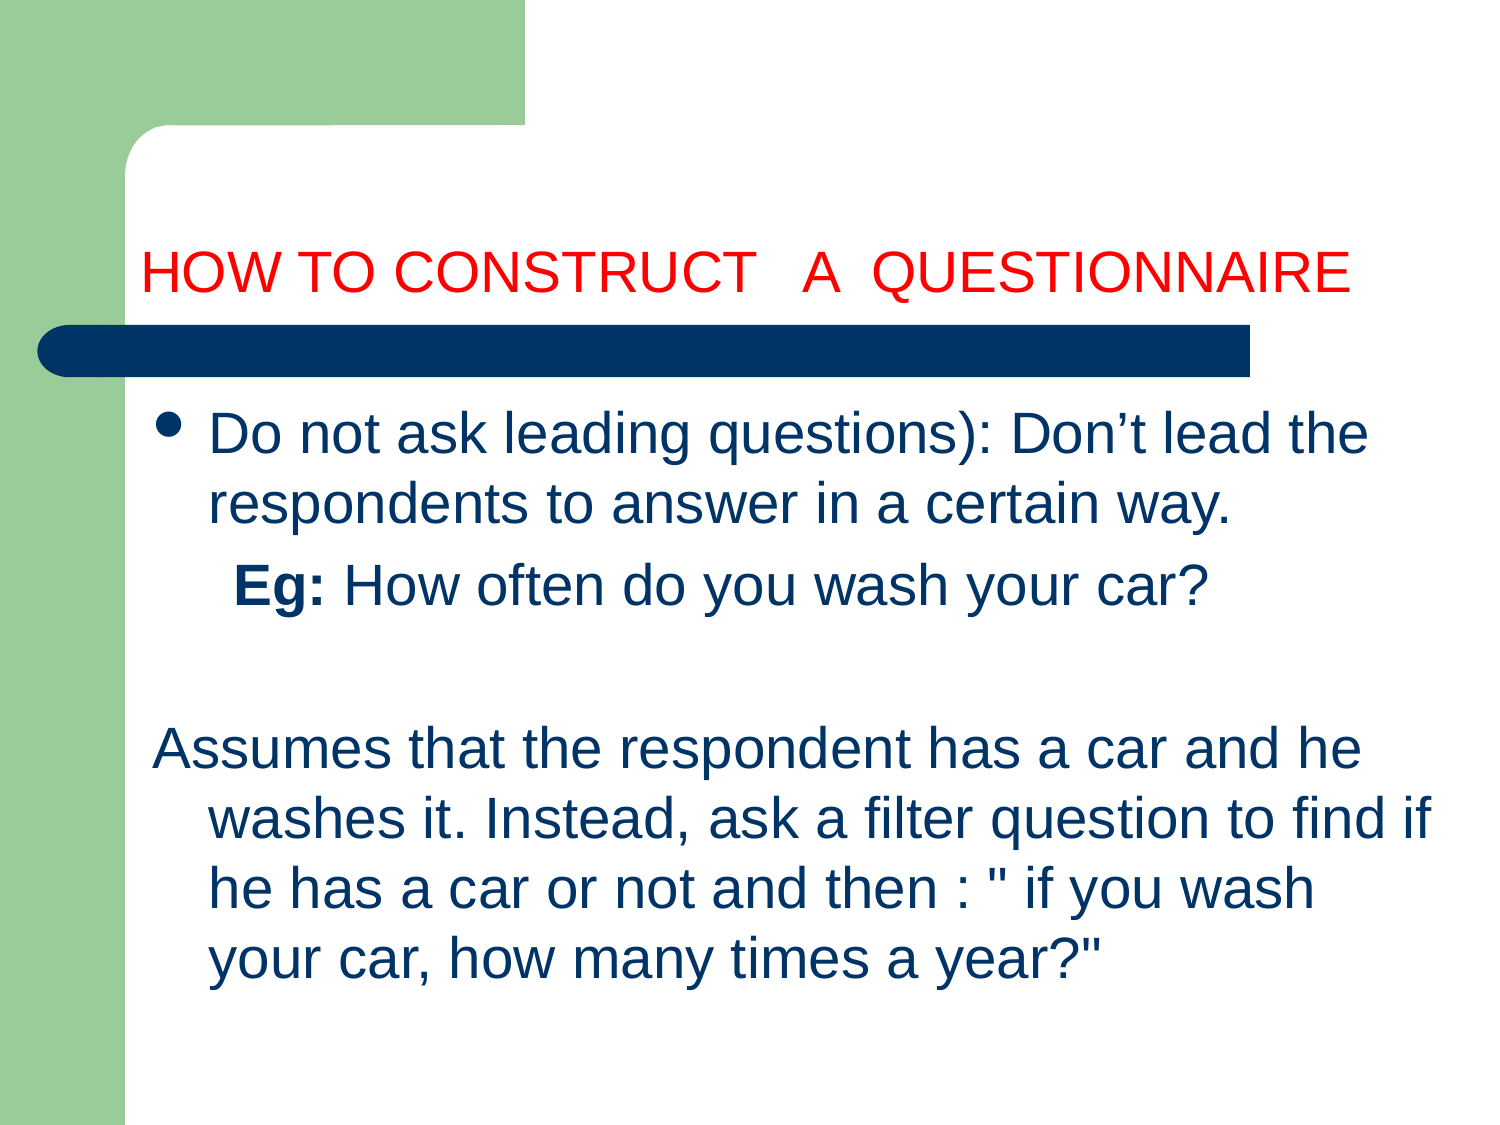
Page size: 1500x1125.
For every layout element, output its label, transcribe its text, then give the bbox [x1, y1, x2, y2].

list Do not ask leading questions): Don’t lead the respondents to answer in a certain way. Eg: How often do you wash your car? Assumes that the respondent has a car and he washes it. Instead, ask a filter question to find if he has a car or not and then : " if you wash your car, how many times a year?" [137, 387, 1454, 1091]
title HOW TO CONSTRUCT A QUESTIONNAIRE [124, 124, 1426, 313]
